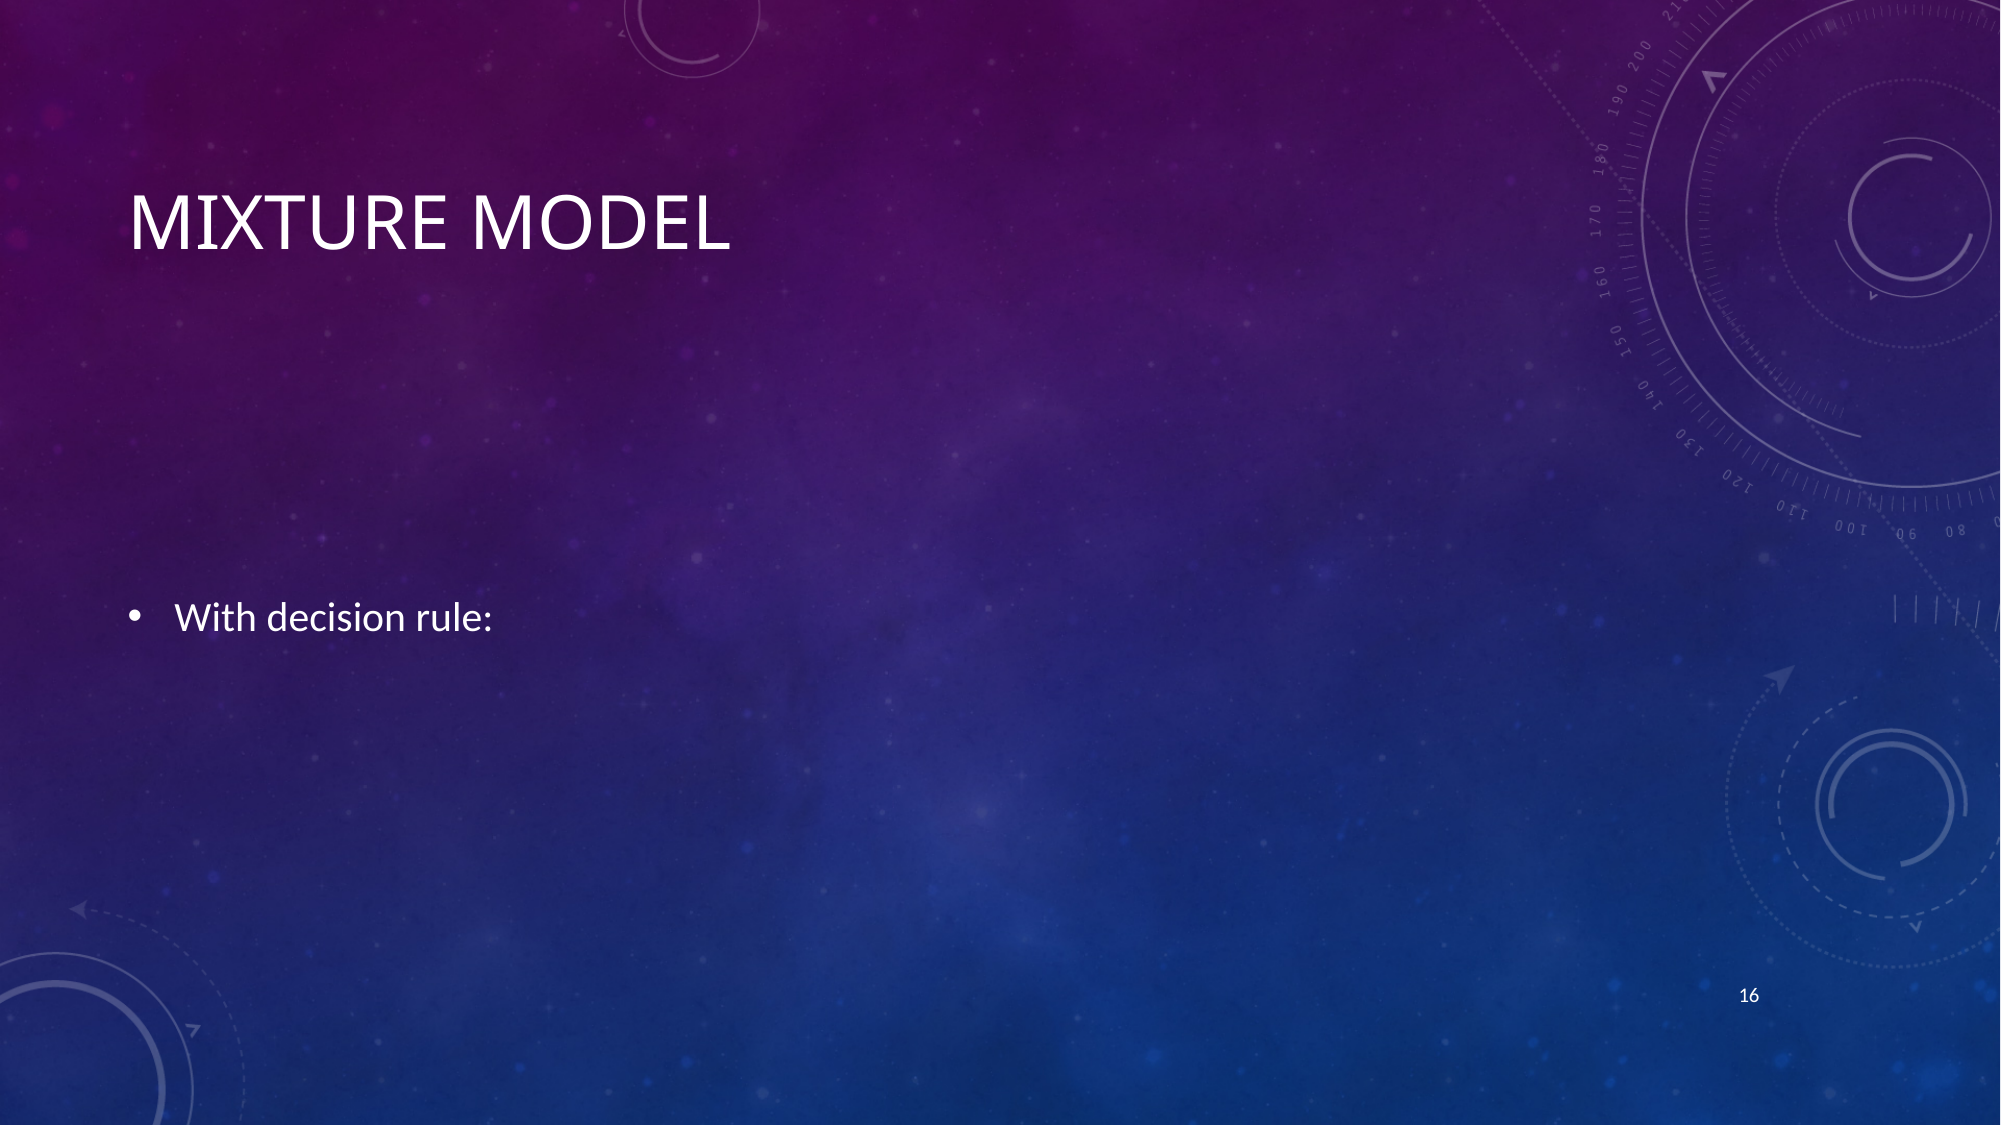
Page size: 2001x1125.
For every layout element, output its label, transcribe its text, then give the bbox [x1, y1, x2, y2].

title Mixture model [112, 99, 1775, 339]
slide_number 16 [1684, 963, 1775, 1025]
picture [0, 0, 2001, 1125]
